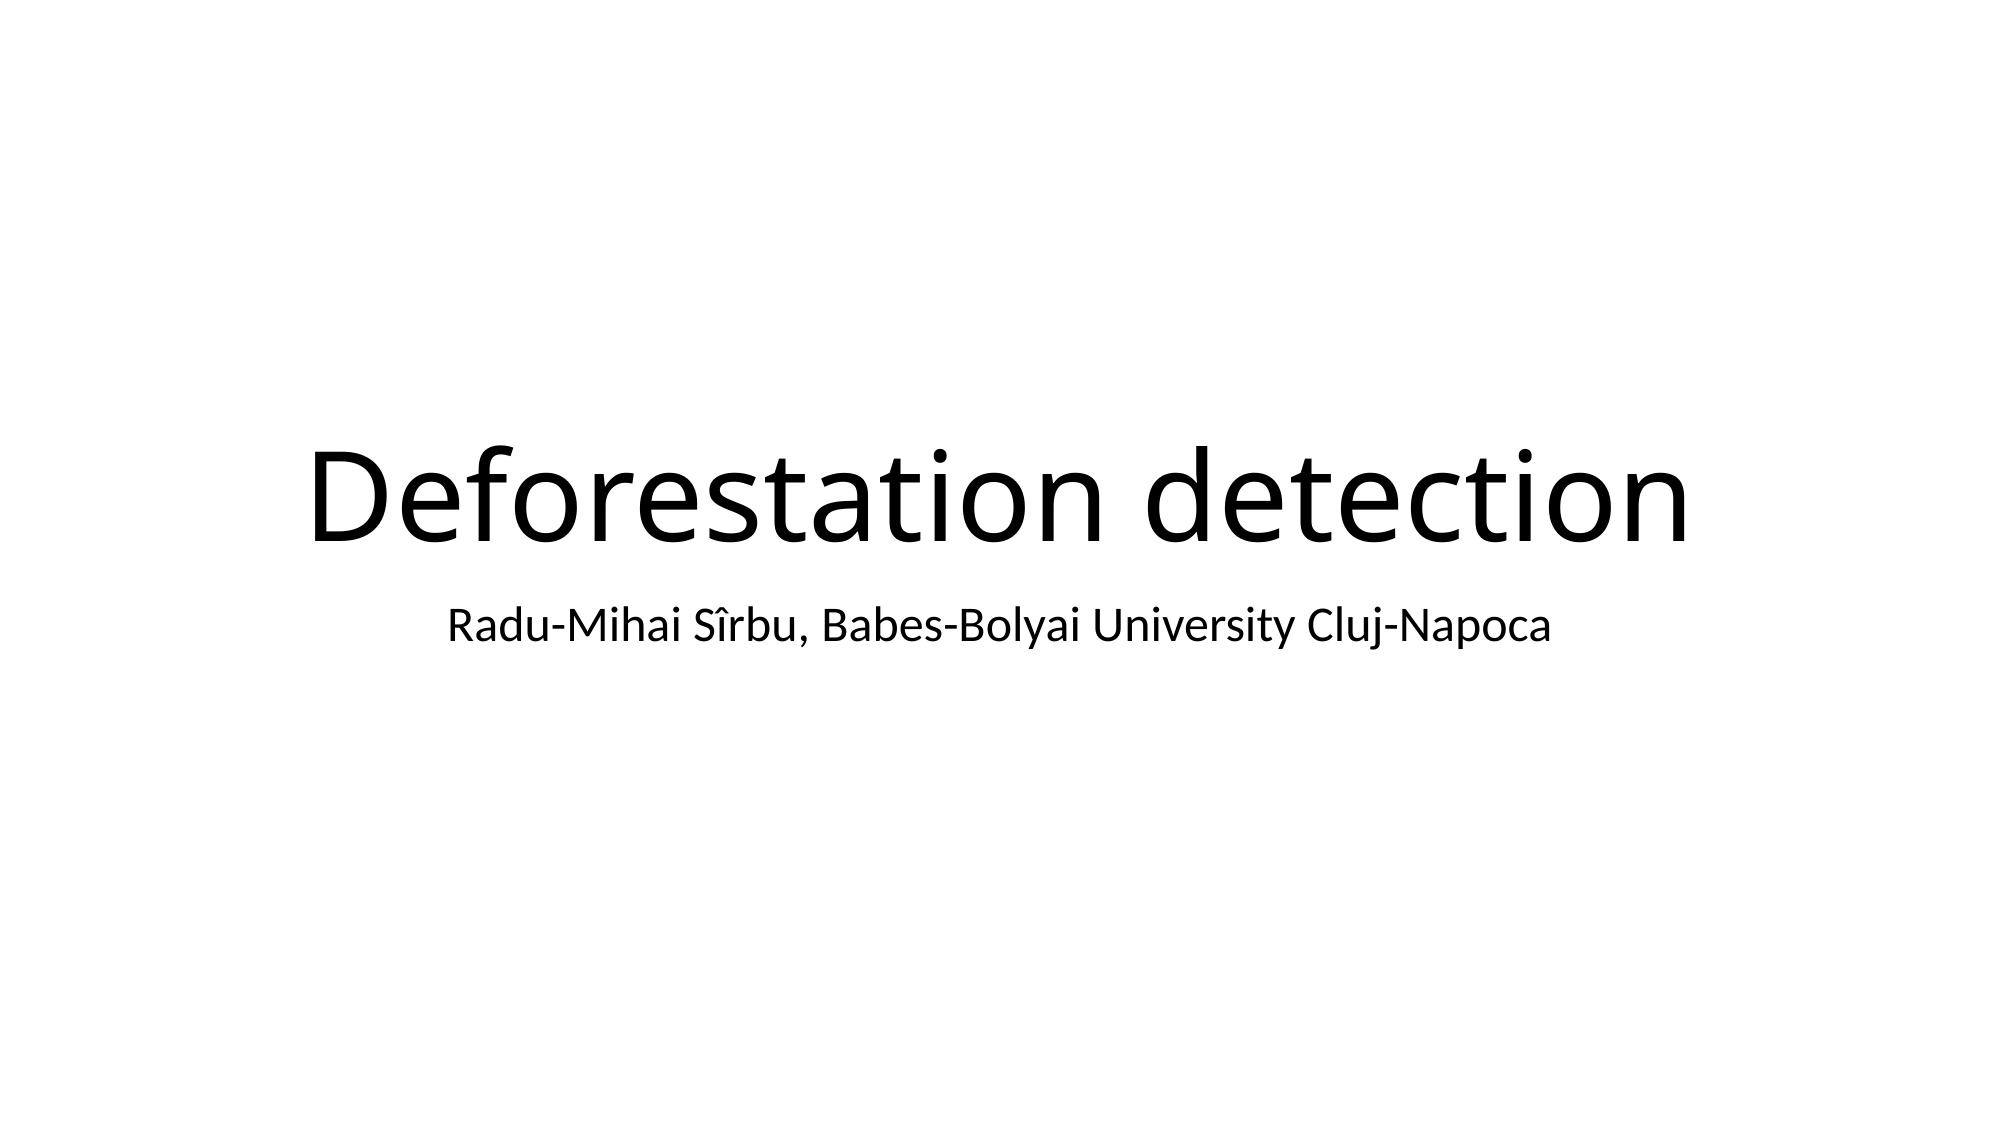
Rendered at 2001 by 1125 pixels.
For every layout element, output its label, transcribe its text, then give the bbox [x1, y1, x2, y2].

subtitle Radu-Mihai Sîrbu, Babes-Bolyai University Cluj-Napoca [249, 590, 1750, 863]
title Deforestation detection [249, 184, 1750, 576]
